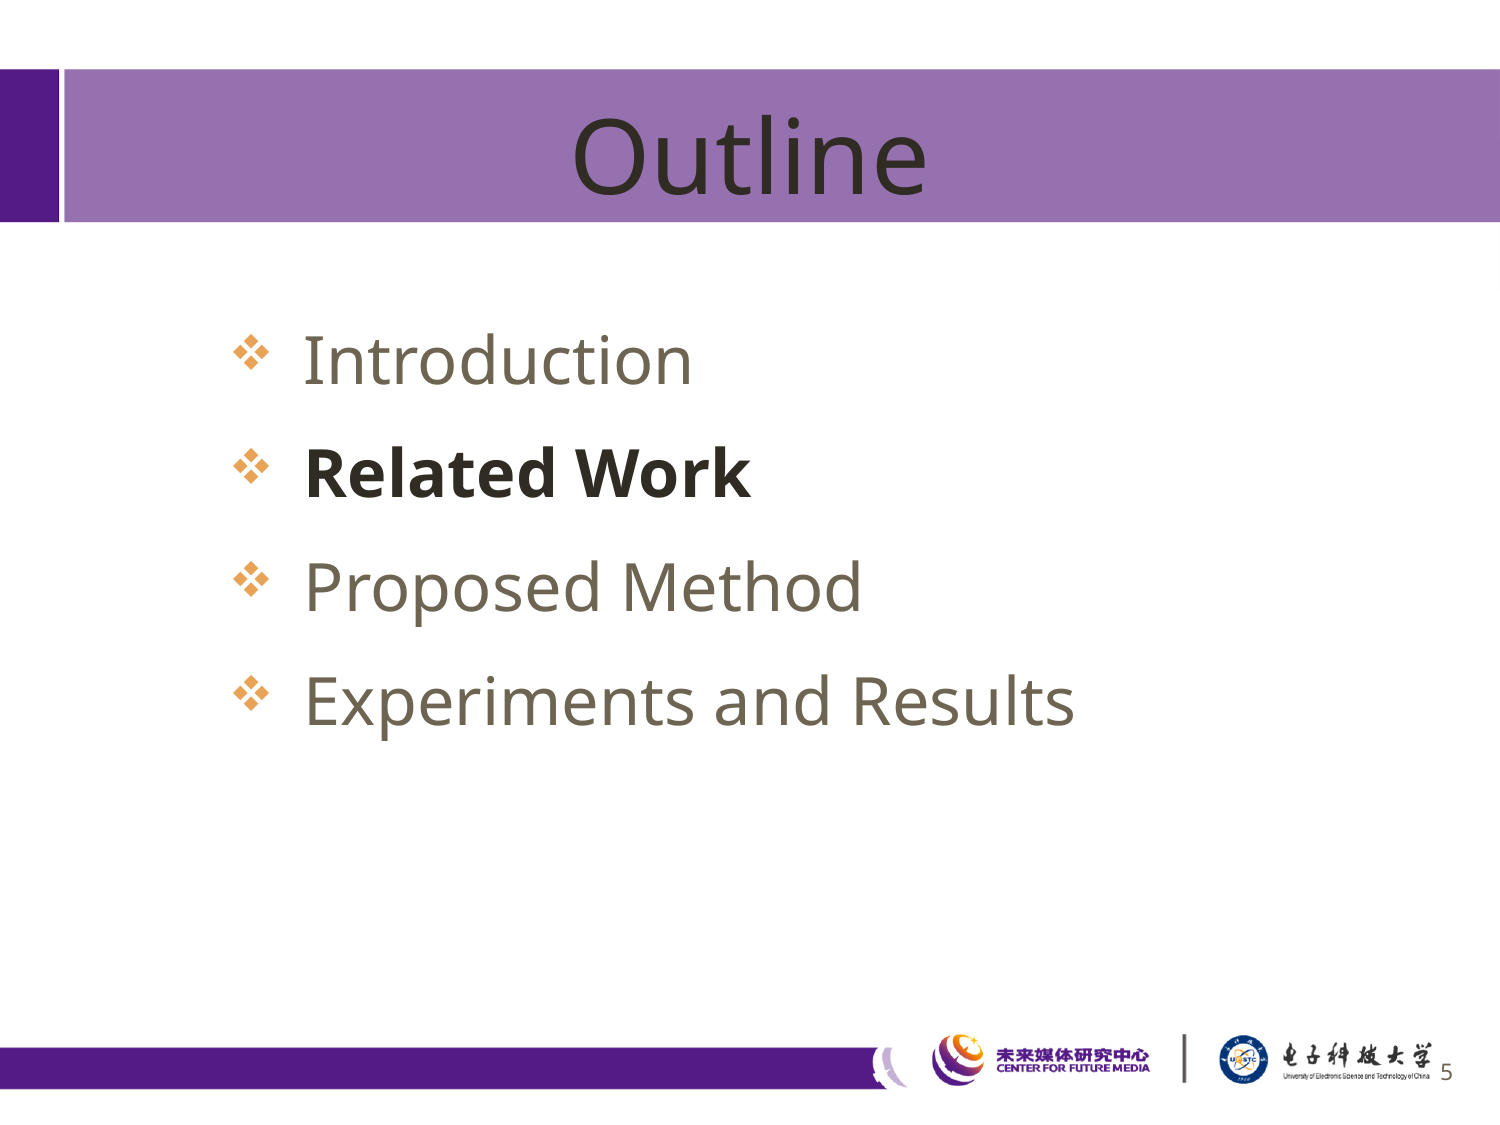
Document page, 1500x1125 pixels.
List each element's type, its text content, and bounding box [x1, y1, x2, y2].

list Introduction Related Work Proposed Method Experiments and Results [213, 319, 1387, 895]
picture [0, 0, 1500, 1125]
slide_number 5 [1118, 1042, 1469, 1103]
title Outline [81, 114, 1419, 223]
